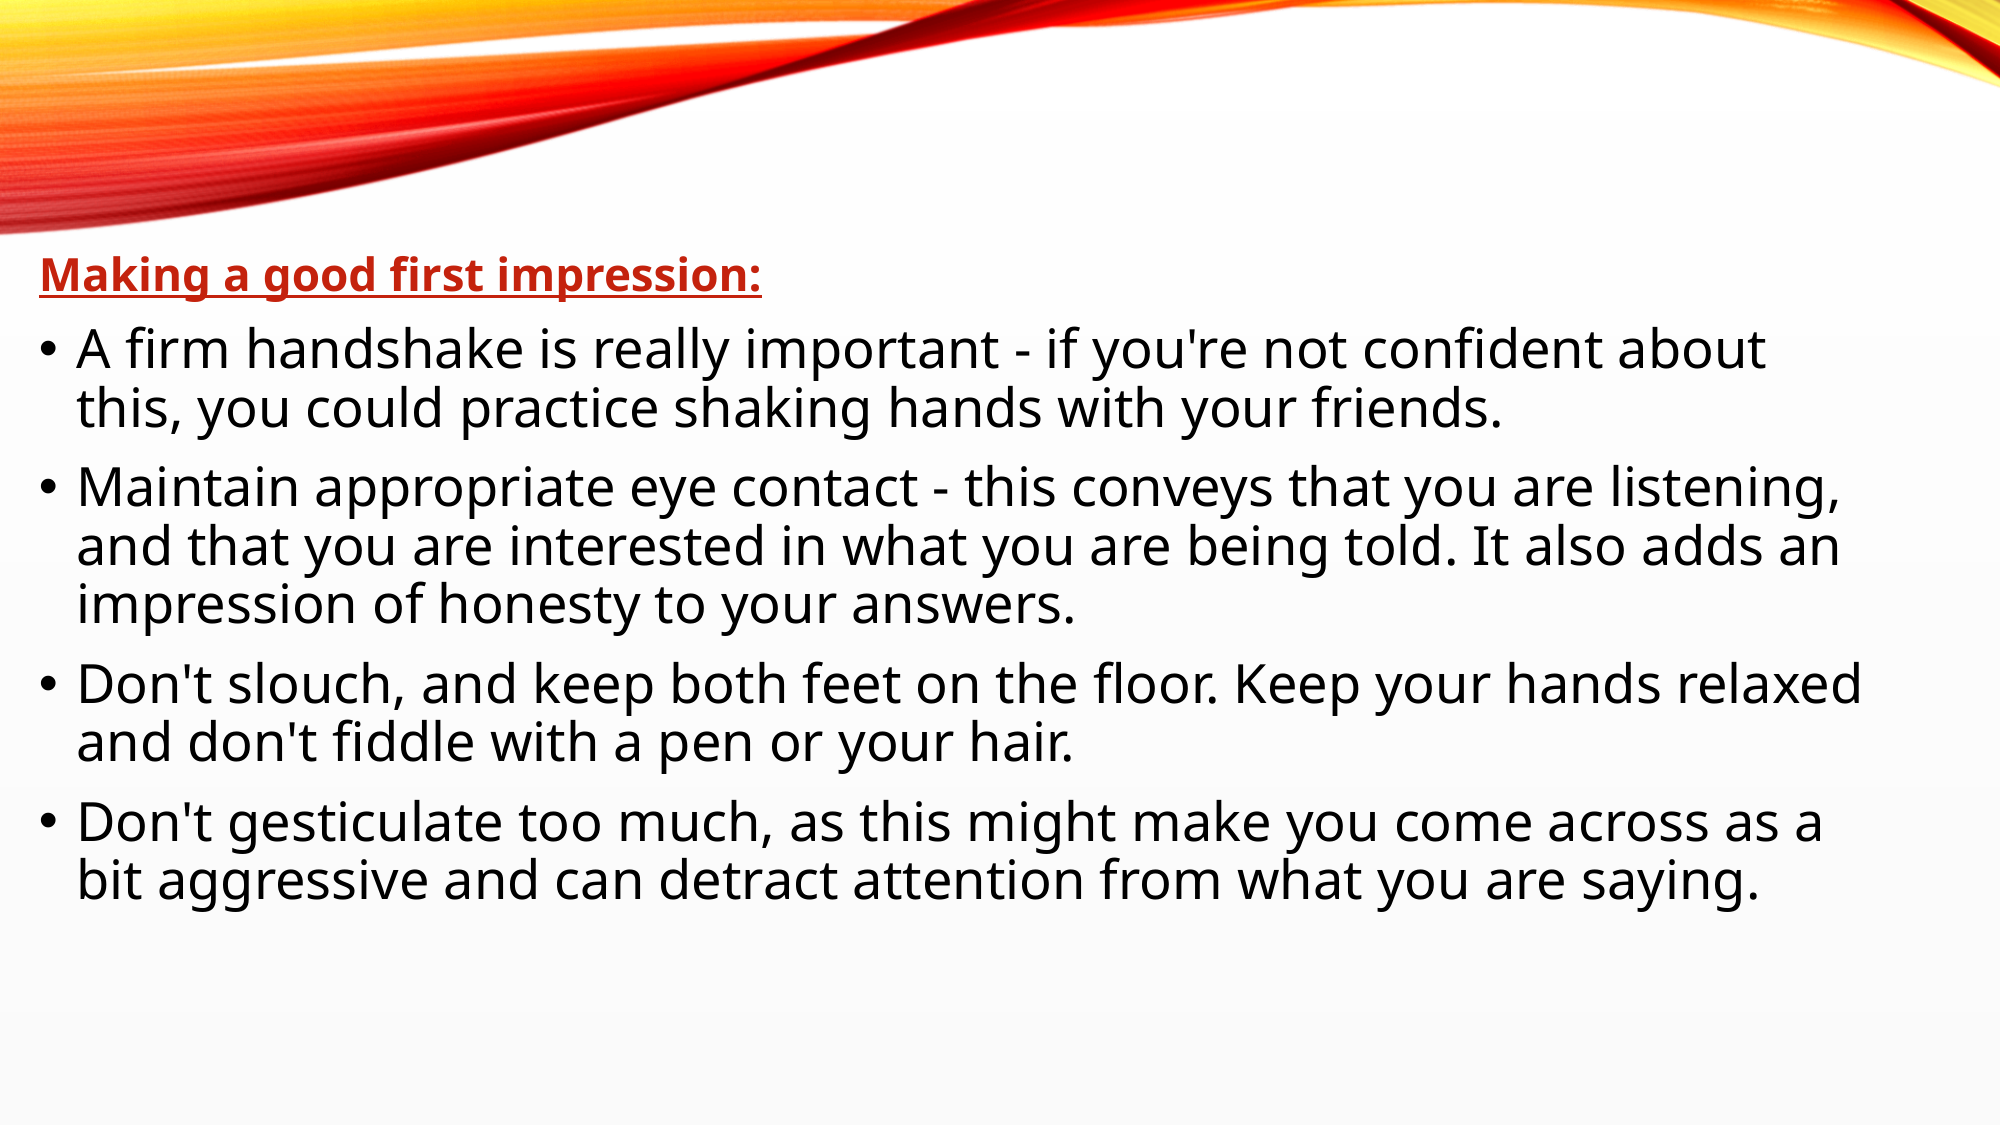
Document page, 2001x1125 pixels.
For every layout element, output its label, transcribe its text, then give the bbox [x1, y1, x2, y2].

picture [0, 0, 2000, 237]
list Making a good first impression: A firm handshake is really important - if you're not confident about this, you could practice shaking hands with your friends. Maintain appropriate eye contact - this conveys that you are listening, and that you are interested in what you are being told. It also adds an impression of honesty to your answers. Don't slouch, and keep both feet on the floor. Keep your hands relaxed and don't fiddle with a pen or your hair. Don't gesticulate too much, as this might make you come across as a bit aggressive and can detract attention from what you are saying. [23, 244, 1898, 1092]
